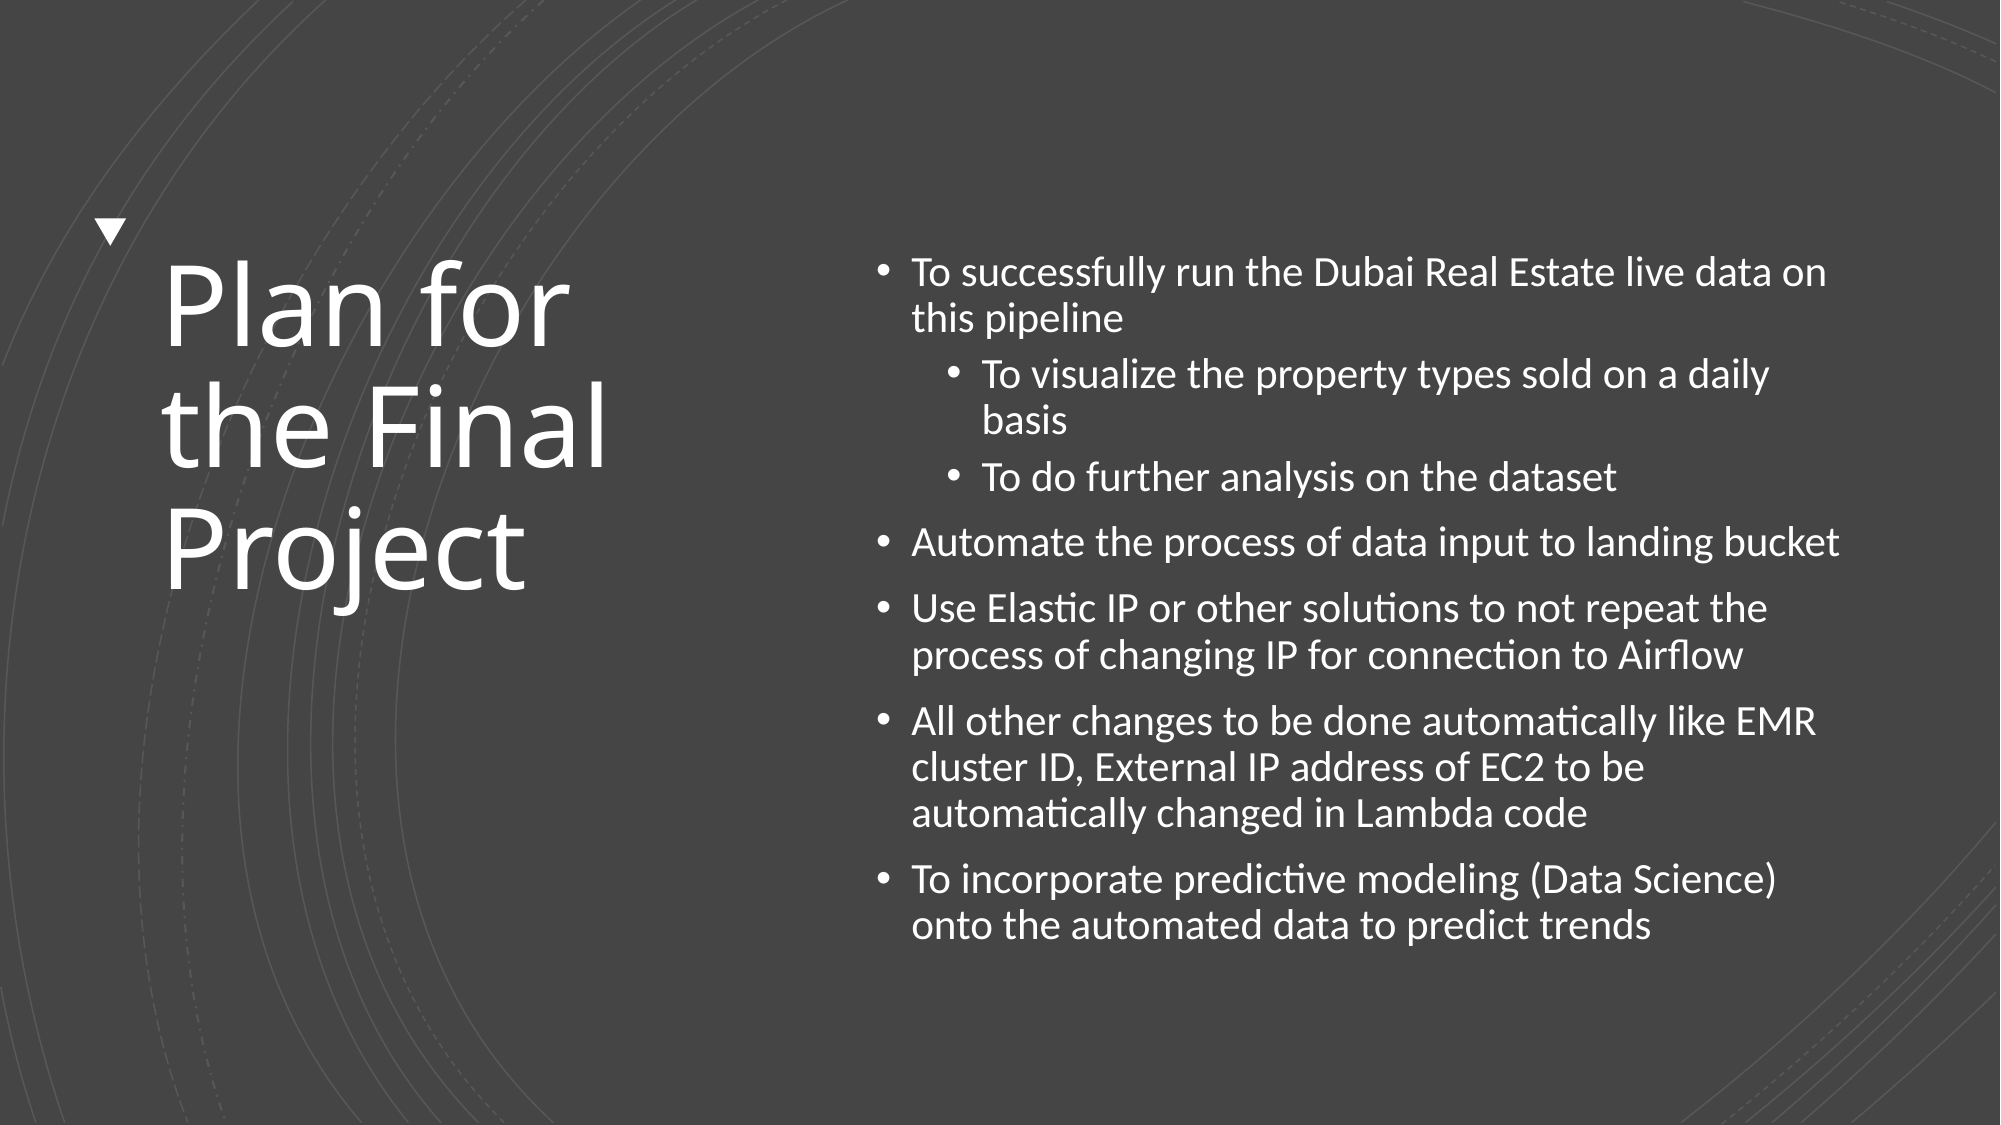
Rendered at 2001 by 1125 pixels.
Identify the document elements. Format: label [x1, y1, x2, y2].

text_box [0, 0, 1996, 1125]
